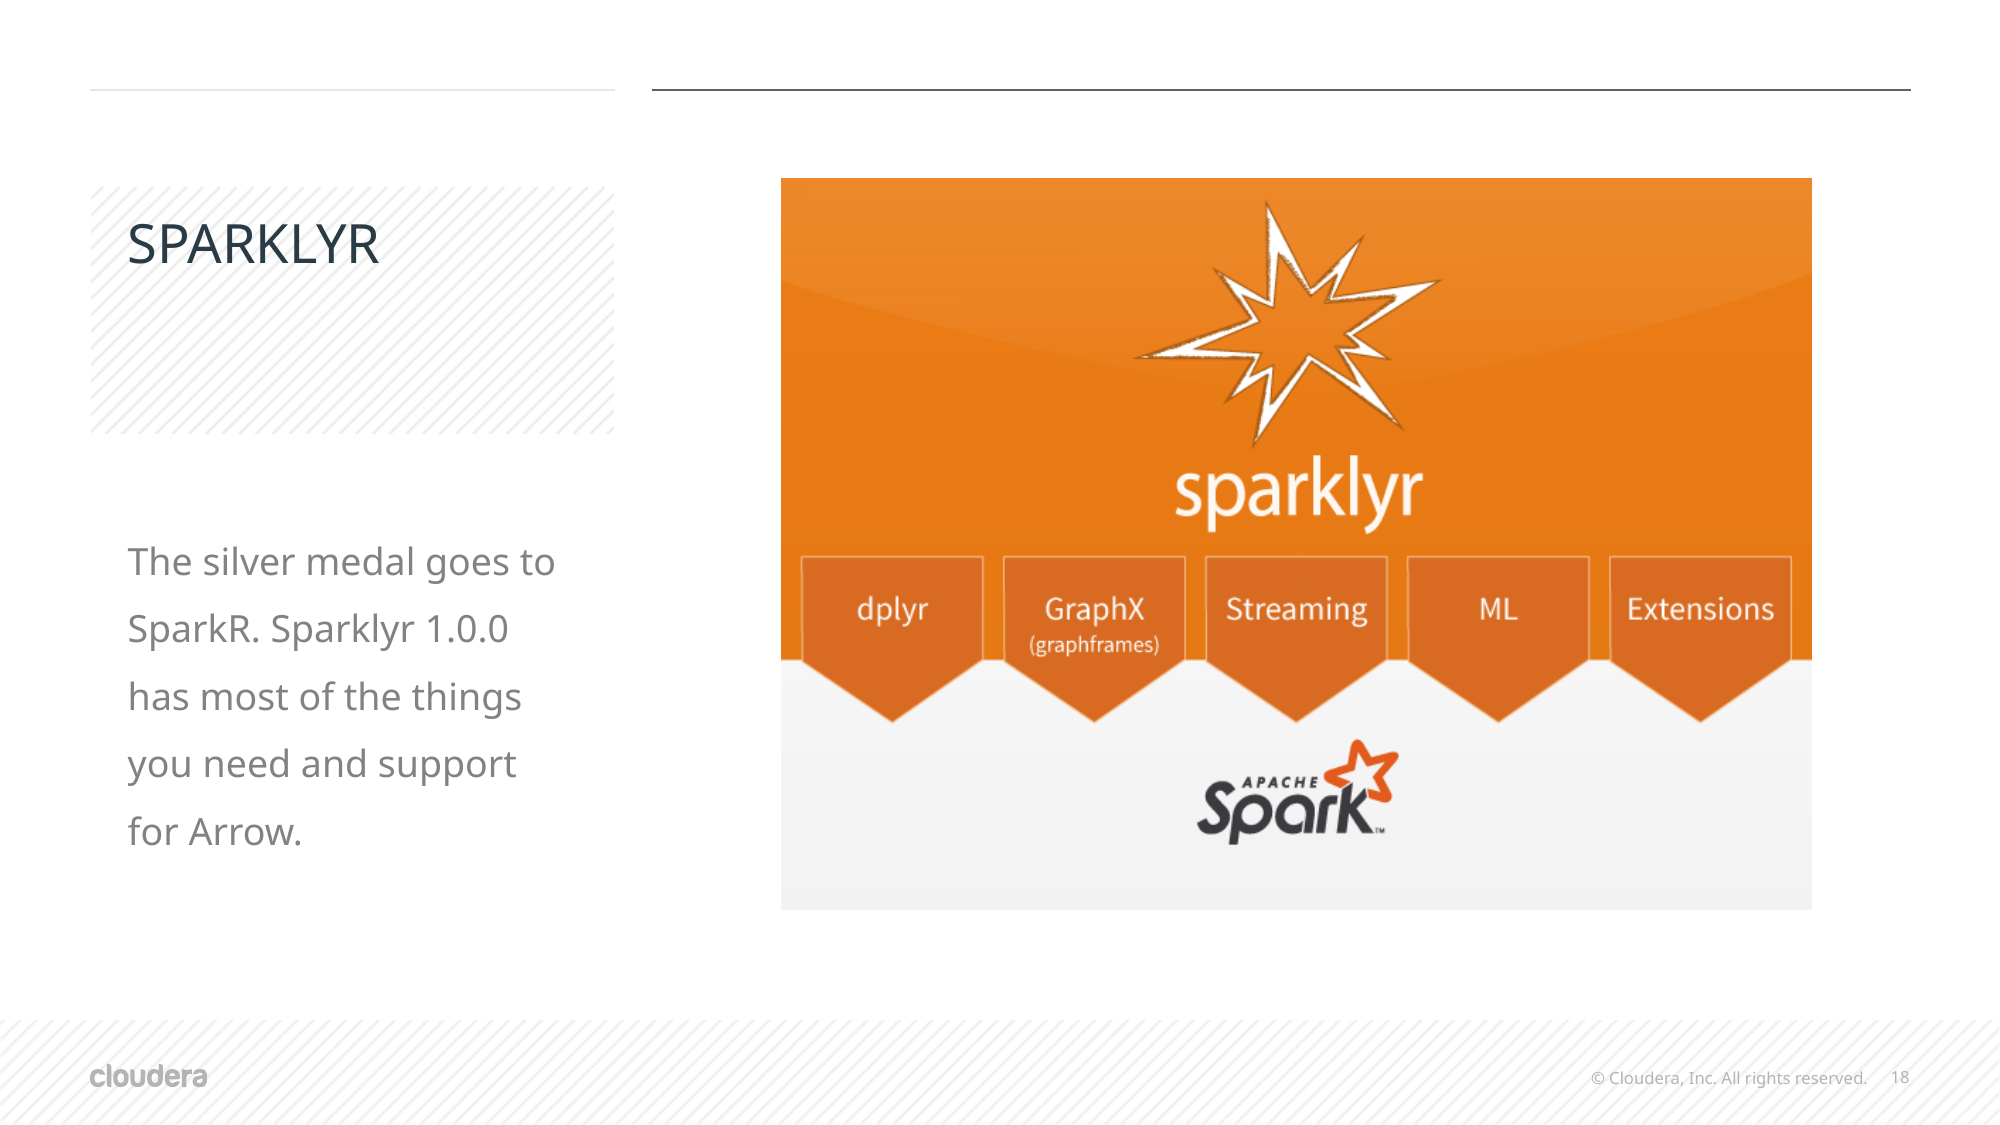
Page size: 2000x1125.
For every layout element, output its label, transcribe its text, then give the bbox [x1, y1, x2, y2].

picture [0, 1020, 2000, 1125]
picture [91, 186, 614, 434]
picture [781, 178, 1812, 910]
list The silver medal goes to SparkR. Sparklyr 1.0.0 has most of the things you need and support for Arrow. [112, 500, 593, 950]
title SPARKLYR [112, 206, 593, 389]
